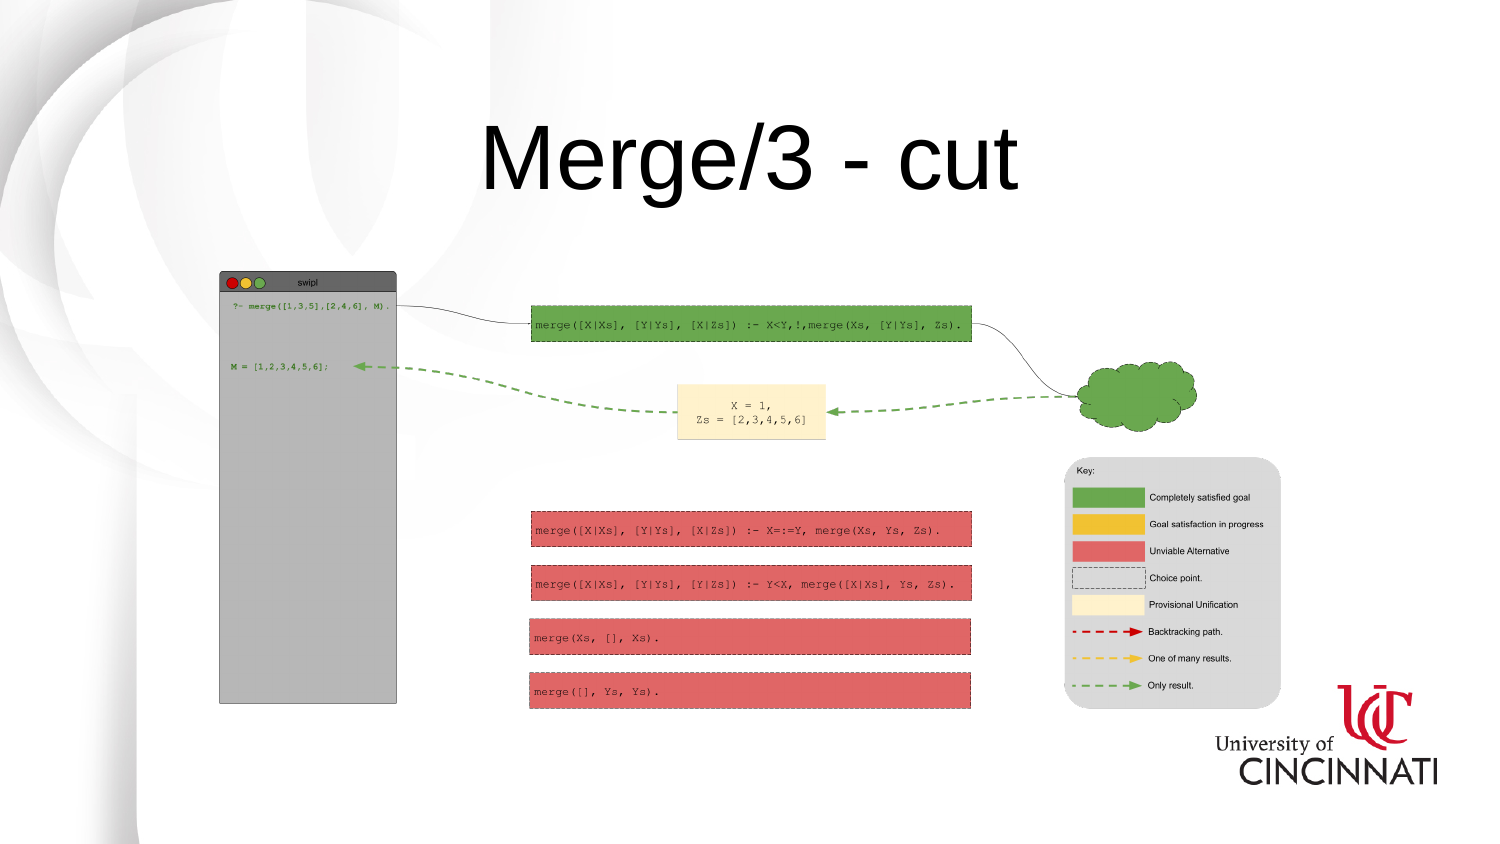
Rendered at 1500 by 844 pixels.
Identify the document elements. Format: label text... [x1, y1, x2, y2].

picture [0, 0, 1500, 844]
title Merge/3 - cut [75, 82, 1425, 224]
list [204, 250, 1296, 729]
